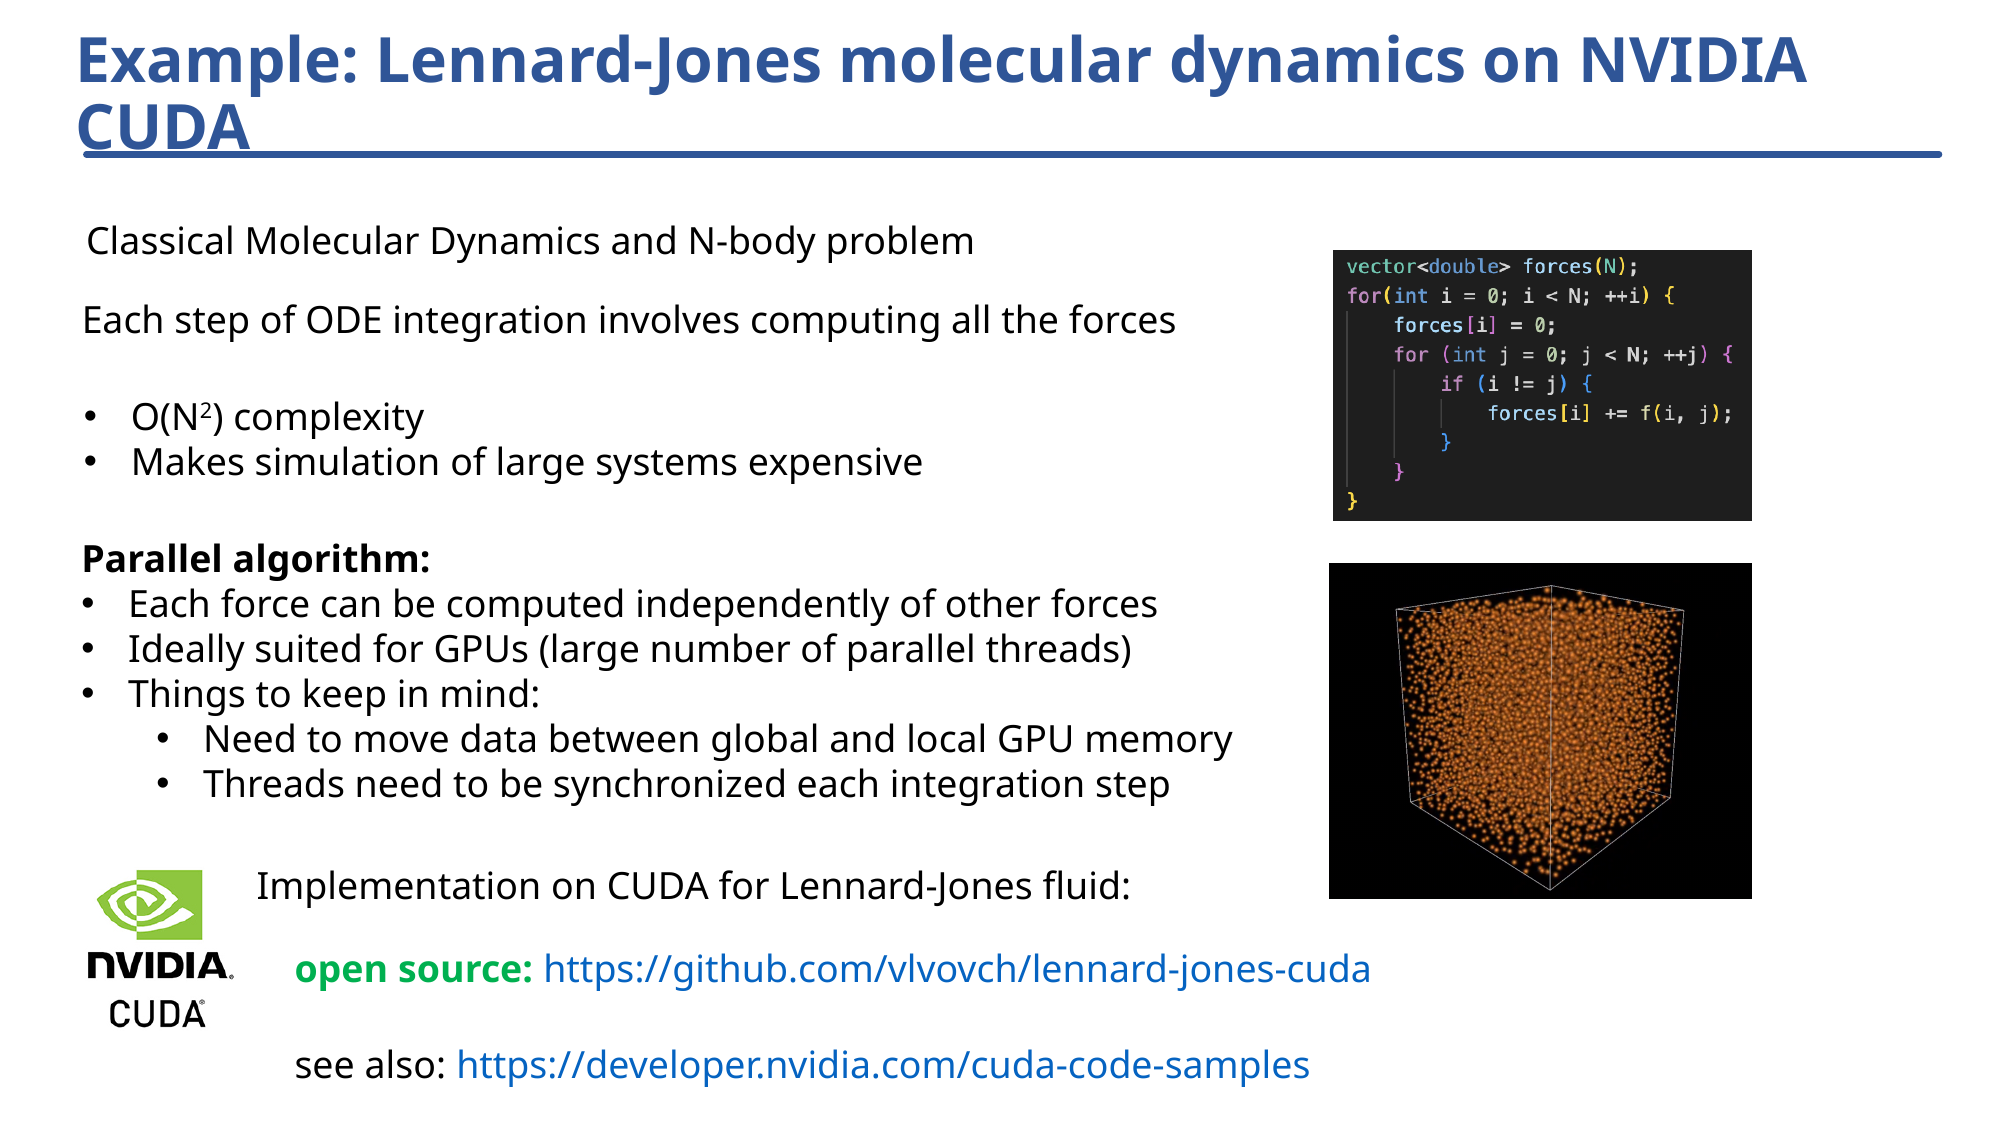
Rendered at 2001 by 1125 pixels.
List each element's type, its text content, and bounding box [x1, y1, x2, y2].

text_box Classical Molecular Dynamics and N-body problem [71, 209, 991, 270]
picture [36, 827, 280, 1071]
text_box open source: https://github.com/vlvovch/lennard-jones-cuda see also: https://developer.nvidia.com/cuda-code-samples [279, 937, 1660, 1100]
text_box Each step of ODE integration involves computing all the forces [67, 289, 1193, 349]
picture [1333, 250, 1752, 521]
text_box Parallel algorithm: Each force can be computed independently of other forces Ideally suited for GPUs (large number of parallel threads) Things to keep in mind: Need to move data between global and local GPU memory Threads need to be synchronized each integration step [66, 527, 1249, 812]
title Example: Lennard-Jones molecular dynamics on NVIDIA CUDA [60, 0, 1940, 192]
picture [1329, 563, 1752, 899]
text_box Implementation on CUDA for Lennard-Jones fluid: [280, 854, 1147, 915]
text_box O(N2) complexity Makes simulation of large systems expensive [69, 385, 940, 491]
